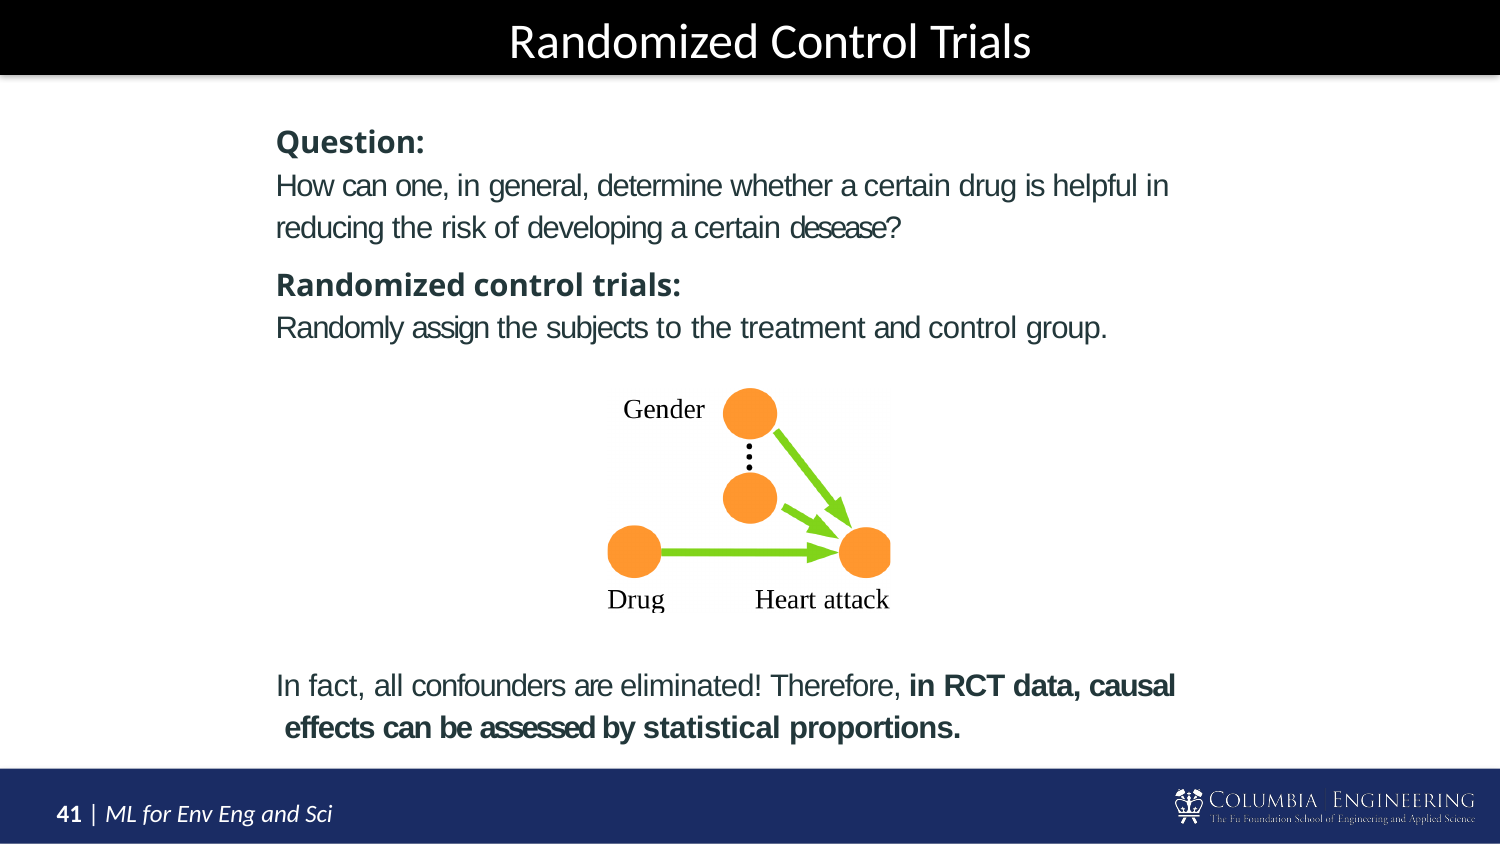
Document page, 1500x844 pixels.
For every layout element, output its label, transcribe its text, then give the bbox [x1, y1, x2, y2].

text_box Question: How can one, in general, determine whether a certain drug is helpful in reducing the risk of developing a certain desease? Randomized control trials: Randomly assign the subjects to the treatment and control group. [272, 114, 1198, 345]
text_box In fact, all confounders are eliminated! Therefore, in RCT data, causal effects can be assessed by statistical proportions. [272, 656, 1182, 745]
title Randomized Control Trials [37, 0, 1500, 110]
text_box [607, 388, 891, 613]
